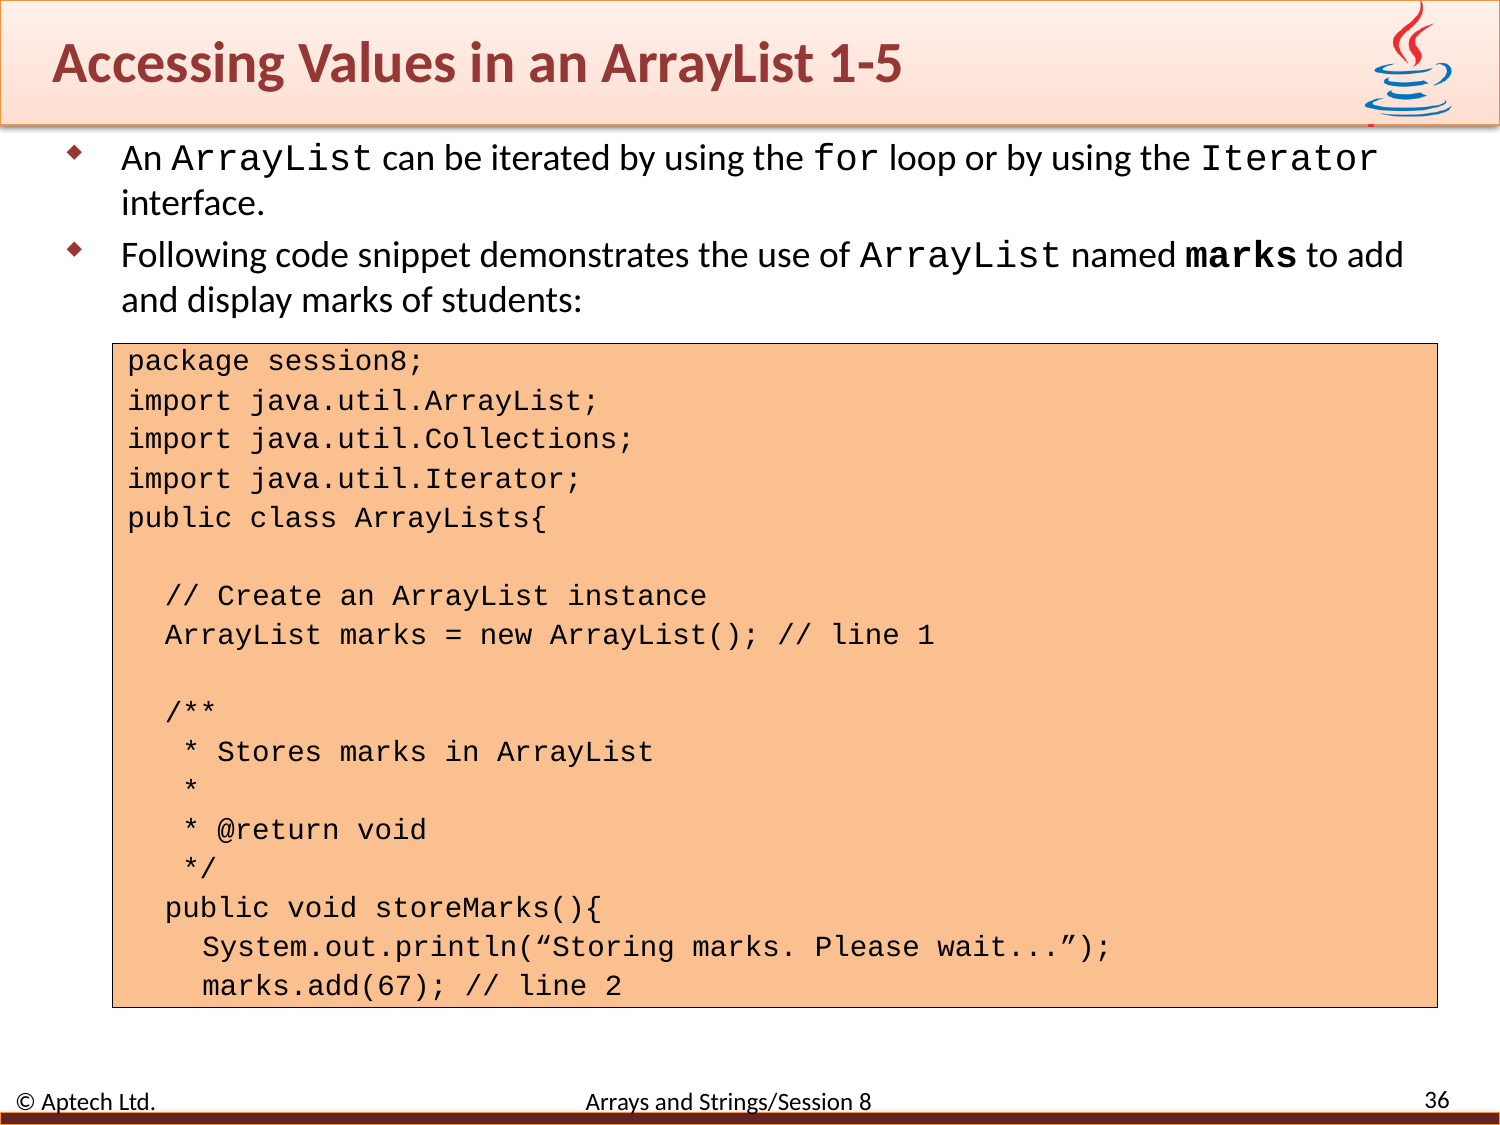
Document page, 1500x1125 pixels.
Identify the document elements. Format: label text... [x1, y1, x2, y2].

picture [1362, 0, 1454, 124]
footer © Aptech Ltd. Arrays and Strings/Session 8 [0, 1087, 1325, 1113]
text_box package session8; import java.util.ArrayList; import java.util.Collections; import java.util.Iterator; public class ArrayLists{ // Create an ArrayList instance ArrayList marks = new ArrayList(); // line 1 /** * Stores marks in ArrayList * * @return void */ public void storeMarks(){ System.out.println(“Storing marks. Please wait...”); marks.add(67); // line 2 [112, 343, 1438, 1008]
slide_number 36 [1337, 1084, 1465, 1113]
title Accessing Values in an ArrayList 1-5 [37, 24, 1288, 93]
text_box An ArrayList can be iterated by using the for loop or by using the Iterator interface. Following code snippet demonstrates the use of ArrayList named marks to add and display marks of students: [49, 124, 1463, 338]
